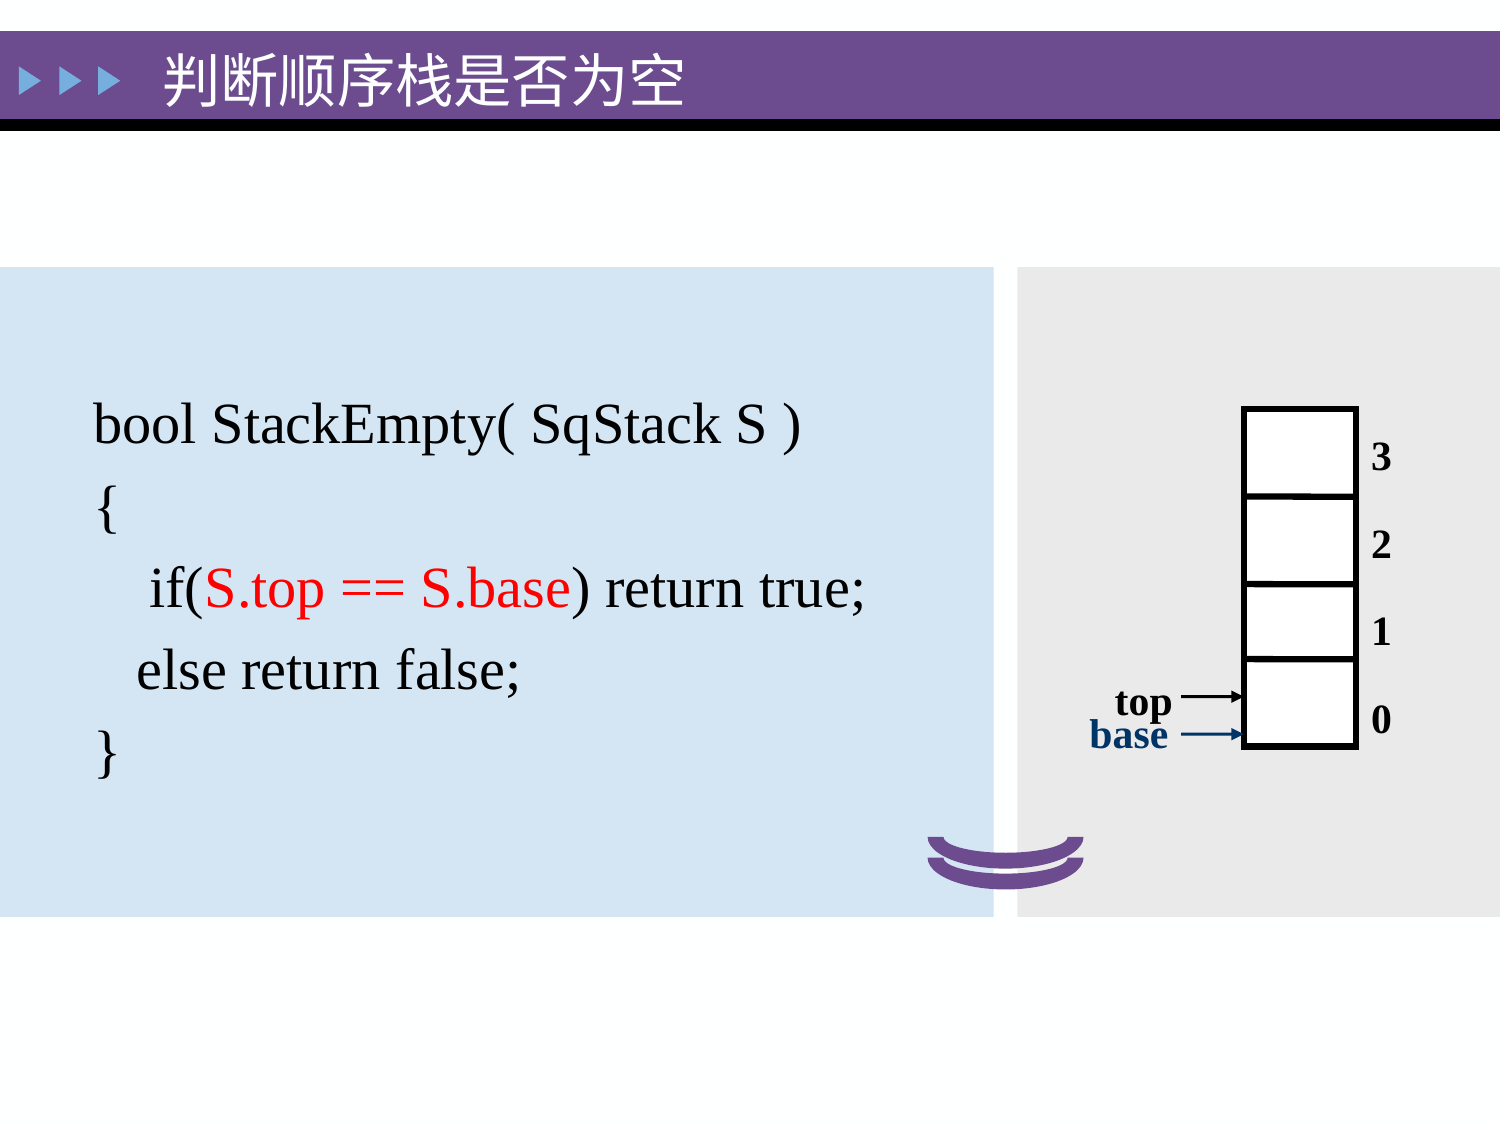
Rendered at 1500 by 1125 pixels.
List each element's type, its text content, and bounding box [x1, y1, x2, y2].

text_box [927, 836, 1084, 869]
text_box [0, 267, 994, 917]
text_box [1017, 267, 1500, 917]
text_box bool StackEmpty( SqStack S ) { if(S.top == S.base) return true; else return false; } [78, 385, 905, 783]
text_box [927, 857, 1084, 890]
text_box 判断顺序栈是否为空 [147, 36, 797, 122]
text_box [1028, 408, 1407, 765]
